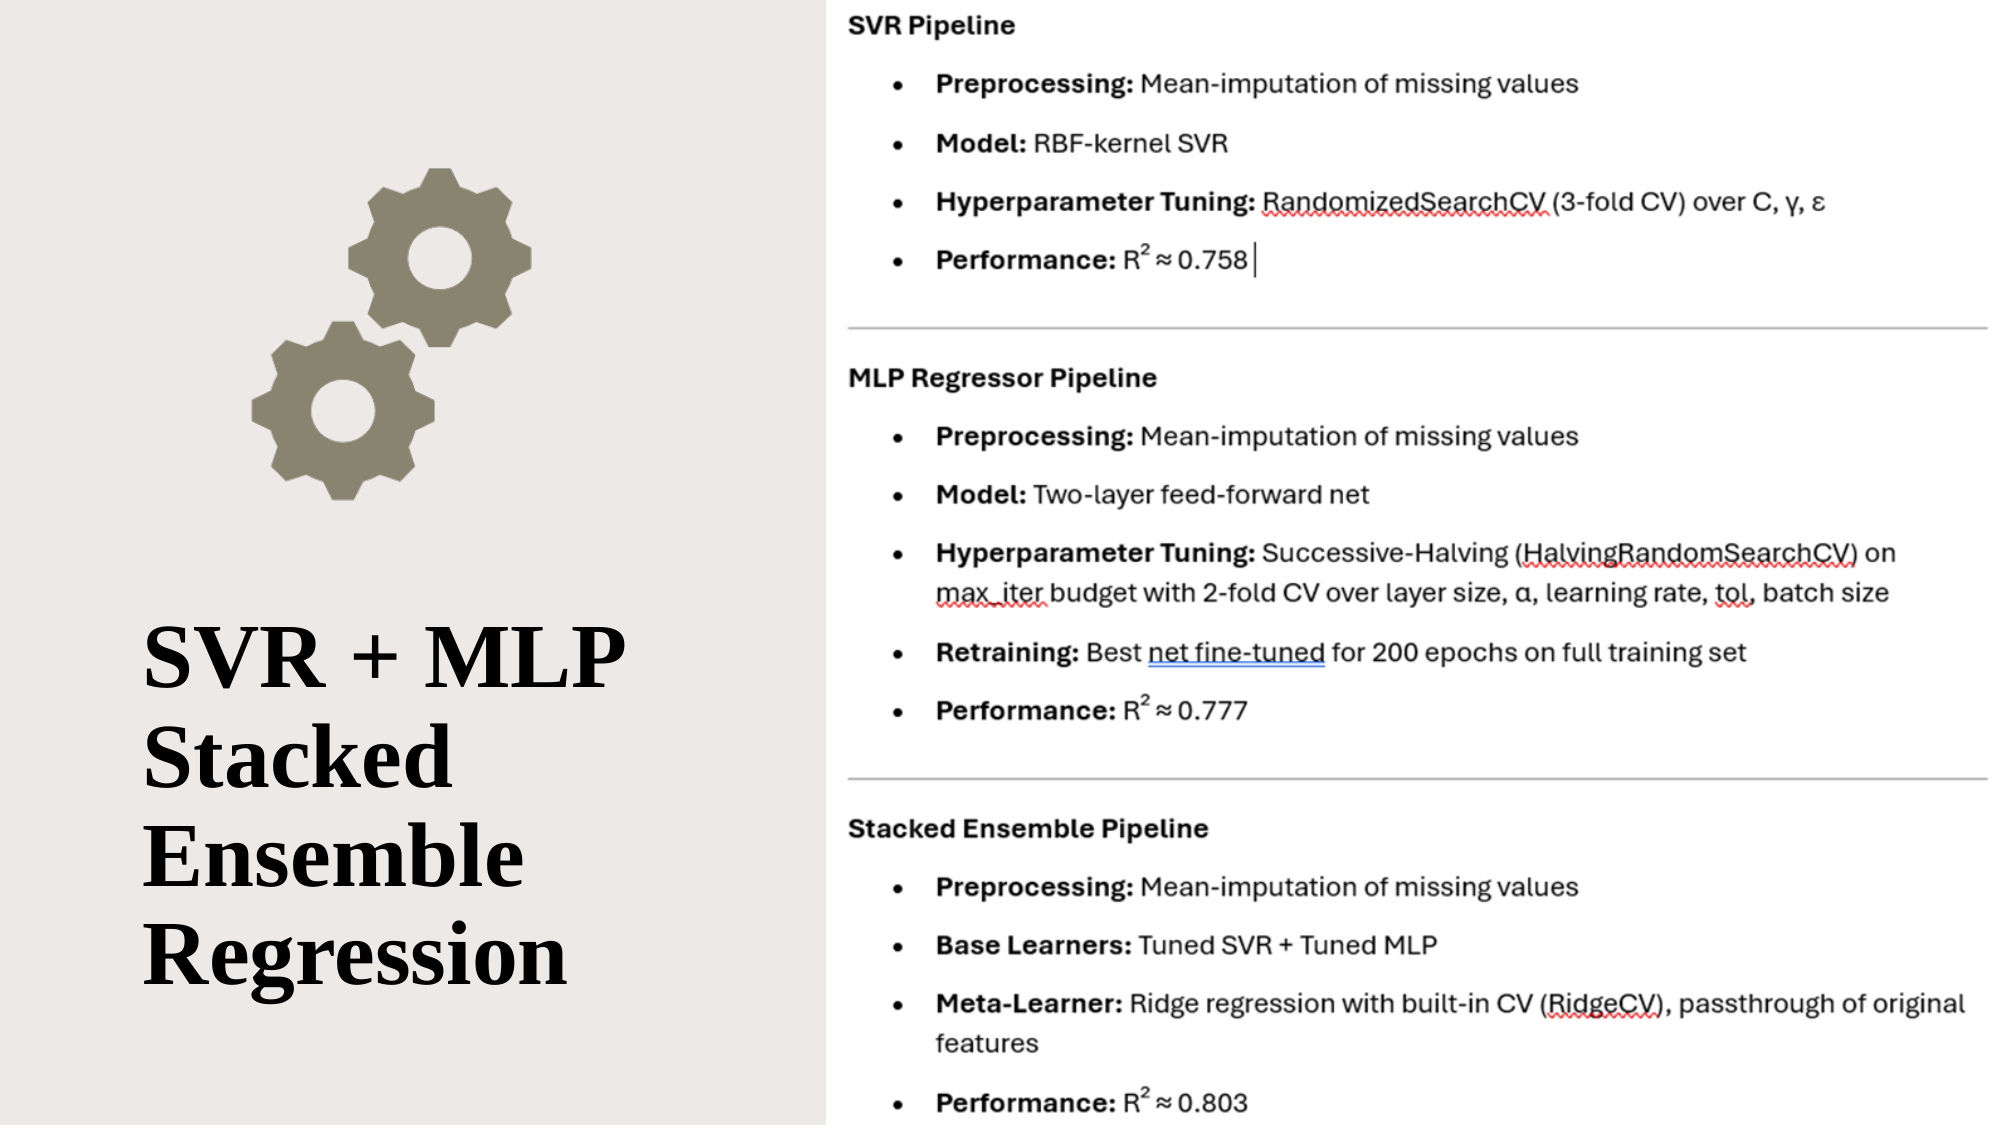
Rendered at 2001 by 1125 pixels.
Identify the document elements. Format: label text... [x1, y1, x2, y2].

picture [186, 133, 597, 537]
picture [826, 0, 2000, 1125]
title SVR + MLP Stacked Ensemble Regression [127, 245, 725, 1013]
text_box [0, 0, 826, 1125]
